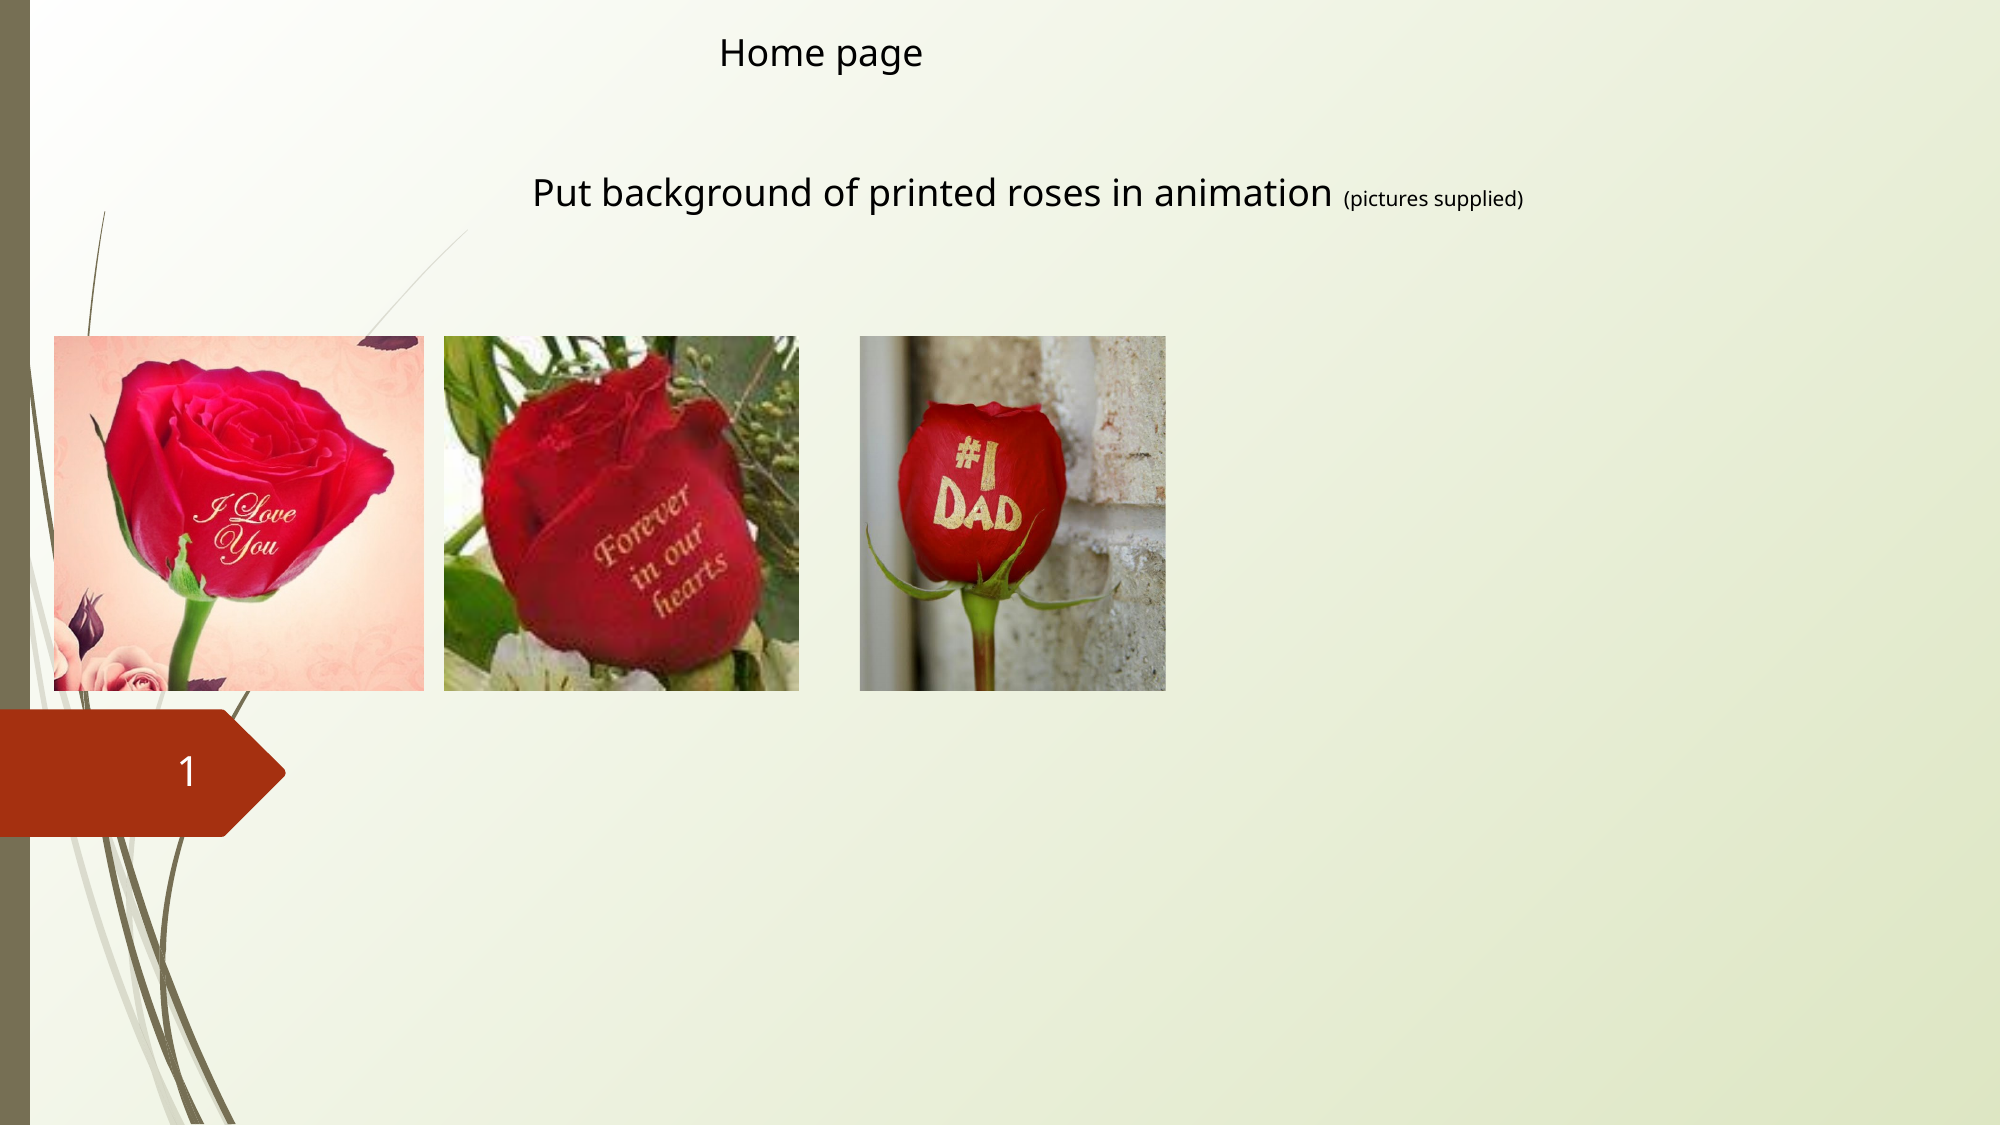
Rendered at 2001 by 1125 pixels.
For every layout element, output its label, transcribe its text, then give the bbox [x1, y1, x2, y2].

slide_number ‹#› [87, 743, 216, 803]
text_box Put background of printed roses in animation (pictures supplied) [517, 161, 1613, 223]
picture [859, 335, 1166, 691]
picture [444, 335, 799, 691]
picture [53, 335, 424, 691]
text_box Home page [703, 21, 1227, 82]
